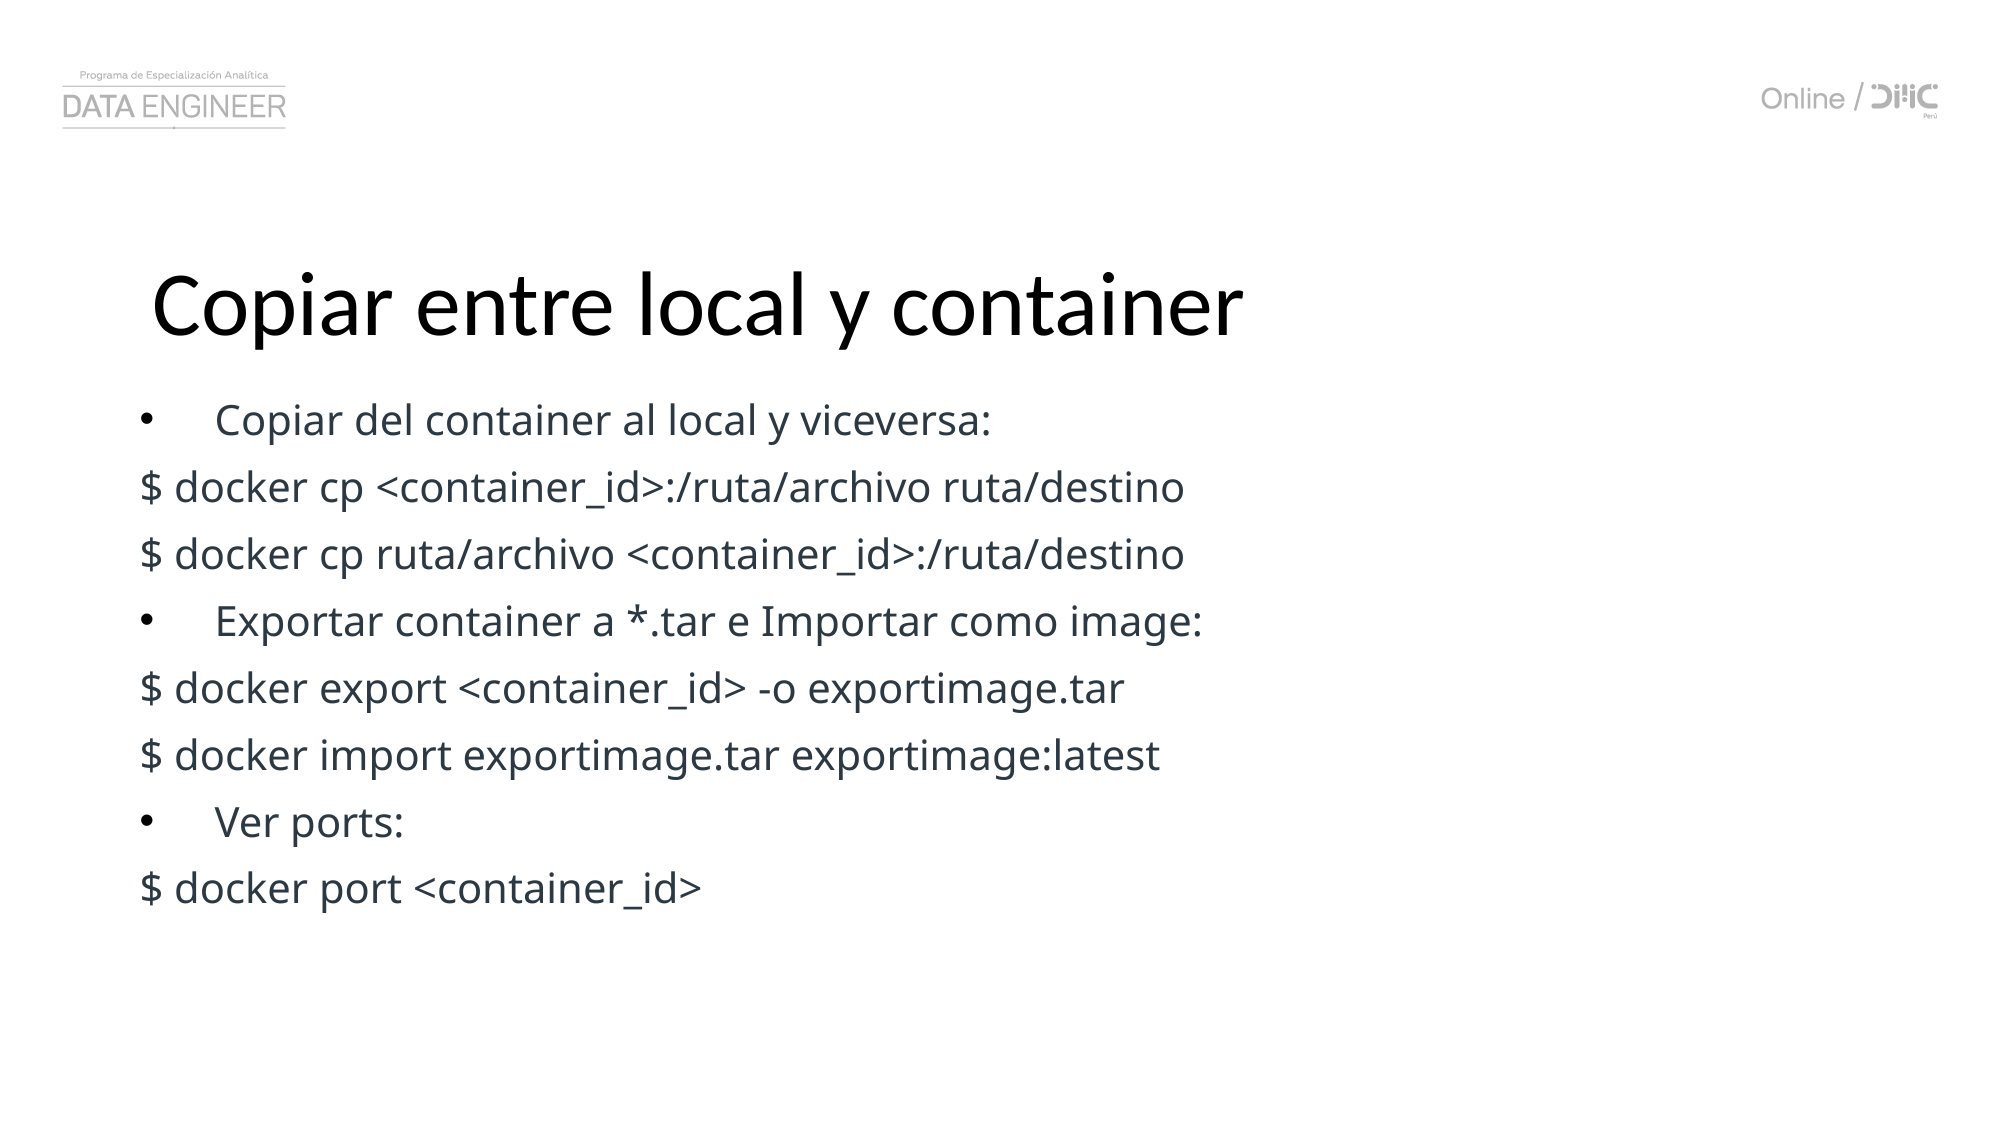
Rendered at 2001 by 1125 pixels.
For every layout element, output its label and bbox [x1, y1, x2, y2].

list [0, 0, 2000, 1125]
